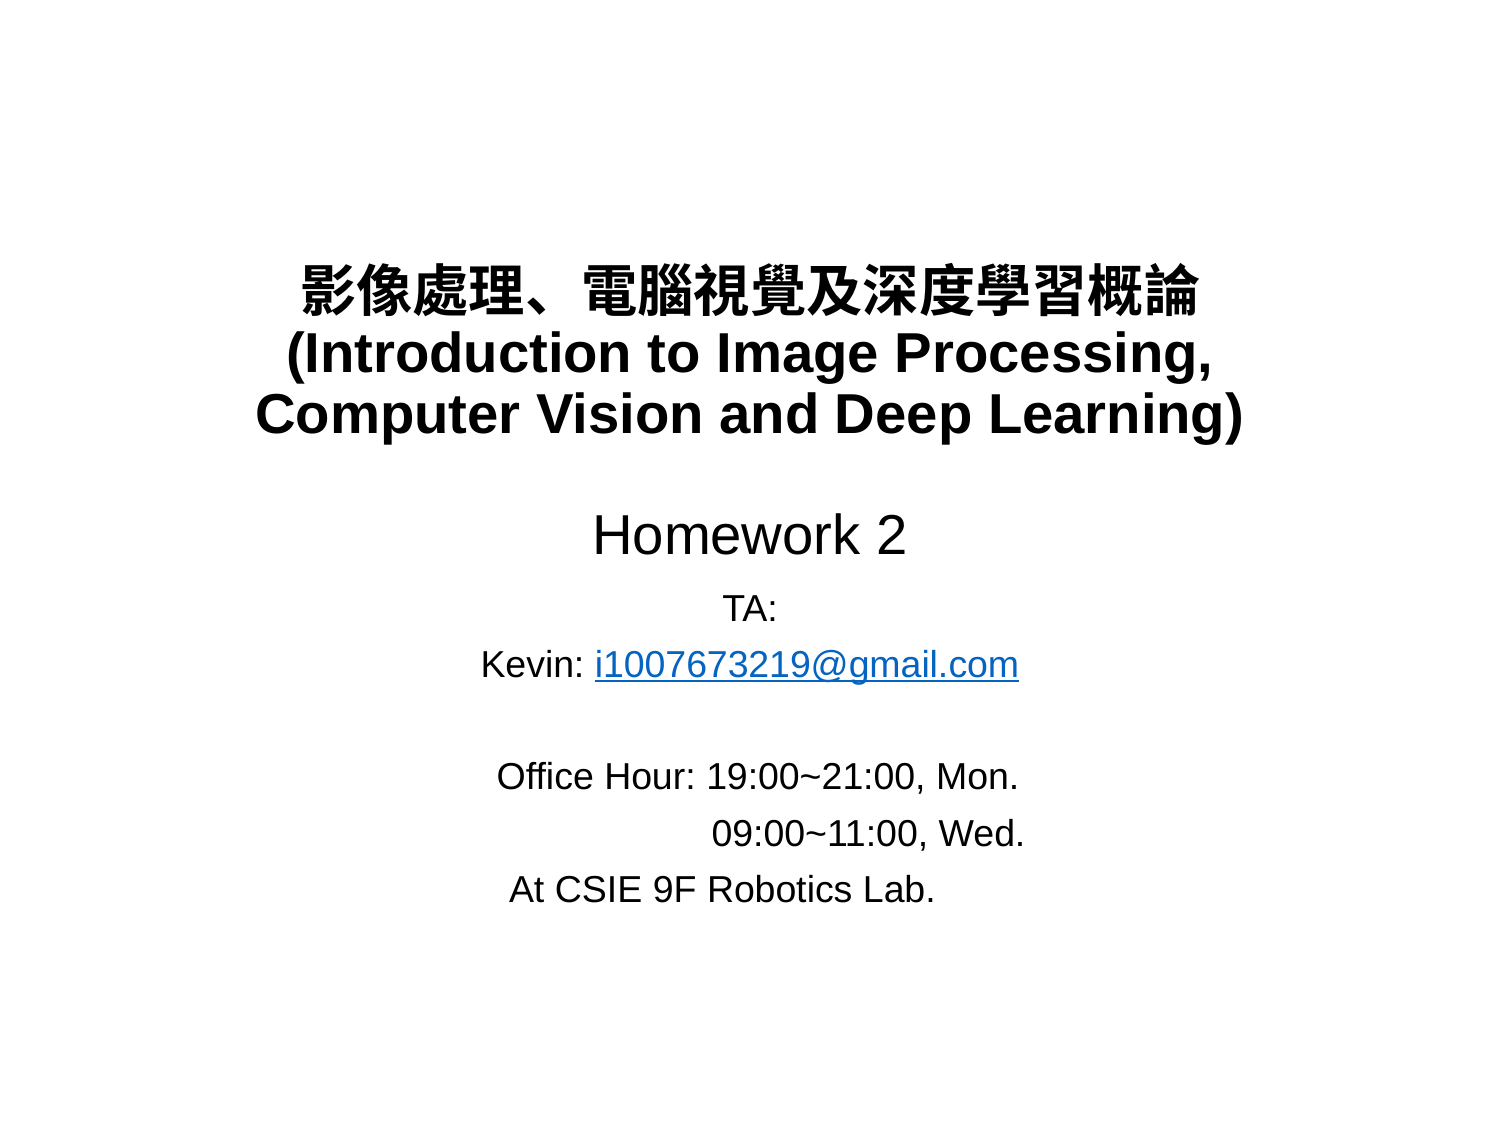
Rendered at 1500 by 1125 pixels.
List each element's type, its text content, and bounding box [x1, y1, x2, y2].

subtitle TA: Kevin: i1007673219@gmail.com Office Hour: 19:00~21:00, Mon. 09:00~11:00, Wed. At CSIE 9F Robotics Lab. [187, 583, 1313, 926]
title 影像處理、電腦視覺及深度學習概論 (Introduction to Image Processing, Computer Vision and Deep Learning) Homework 2 [187, 144, 1313, 573]
